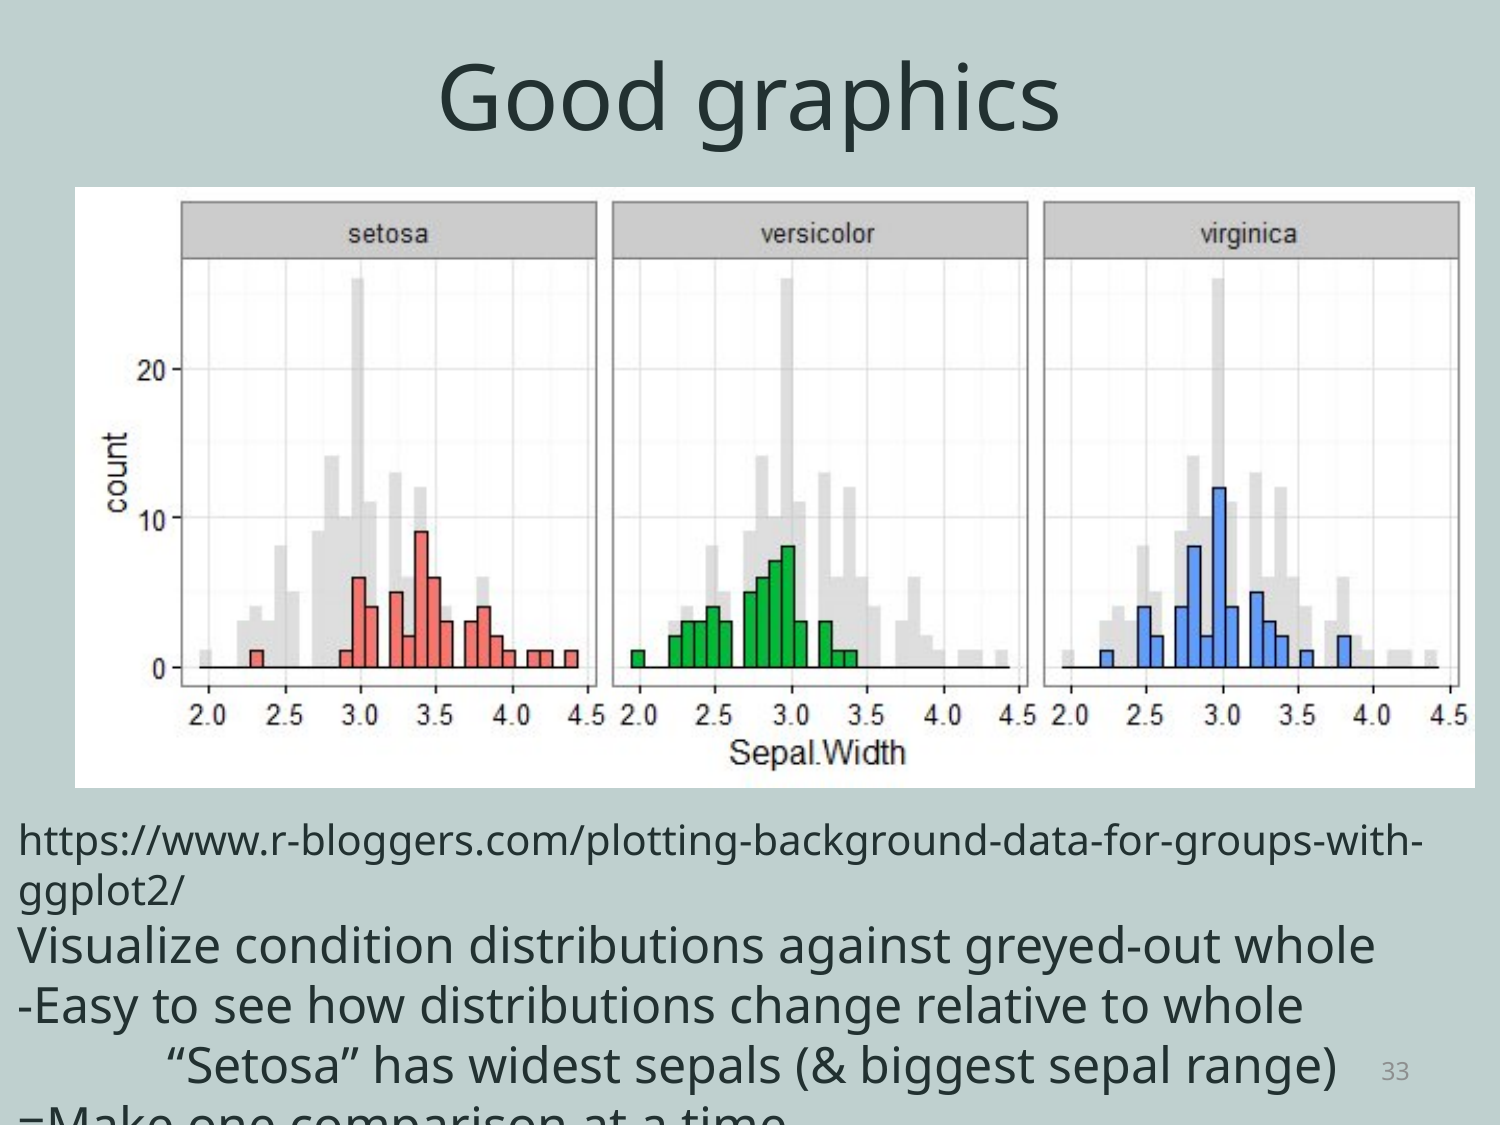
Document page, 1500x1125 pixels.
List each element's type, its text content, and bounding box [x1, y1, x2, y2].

text_box https://www.r-bloggers.com/plotting-background-data-for-groups-with-ggplot2/ Visualize condition distributions against greyed-out whole -Easy to see how distributions change relative to whole “Setosa” has widest sepals (& biggest sepal range) =Make one comparison at a time [3, 805, 1483, 1125]
title Good graphics [75, 0, 1425, 185]
picture [74, 187, 1476, 788]
